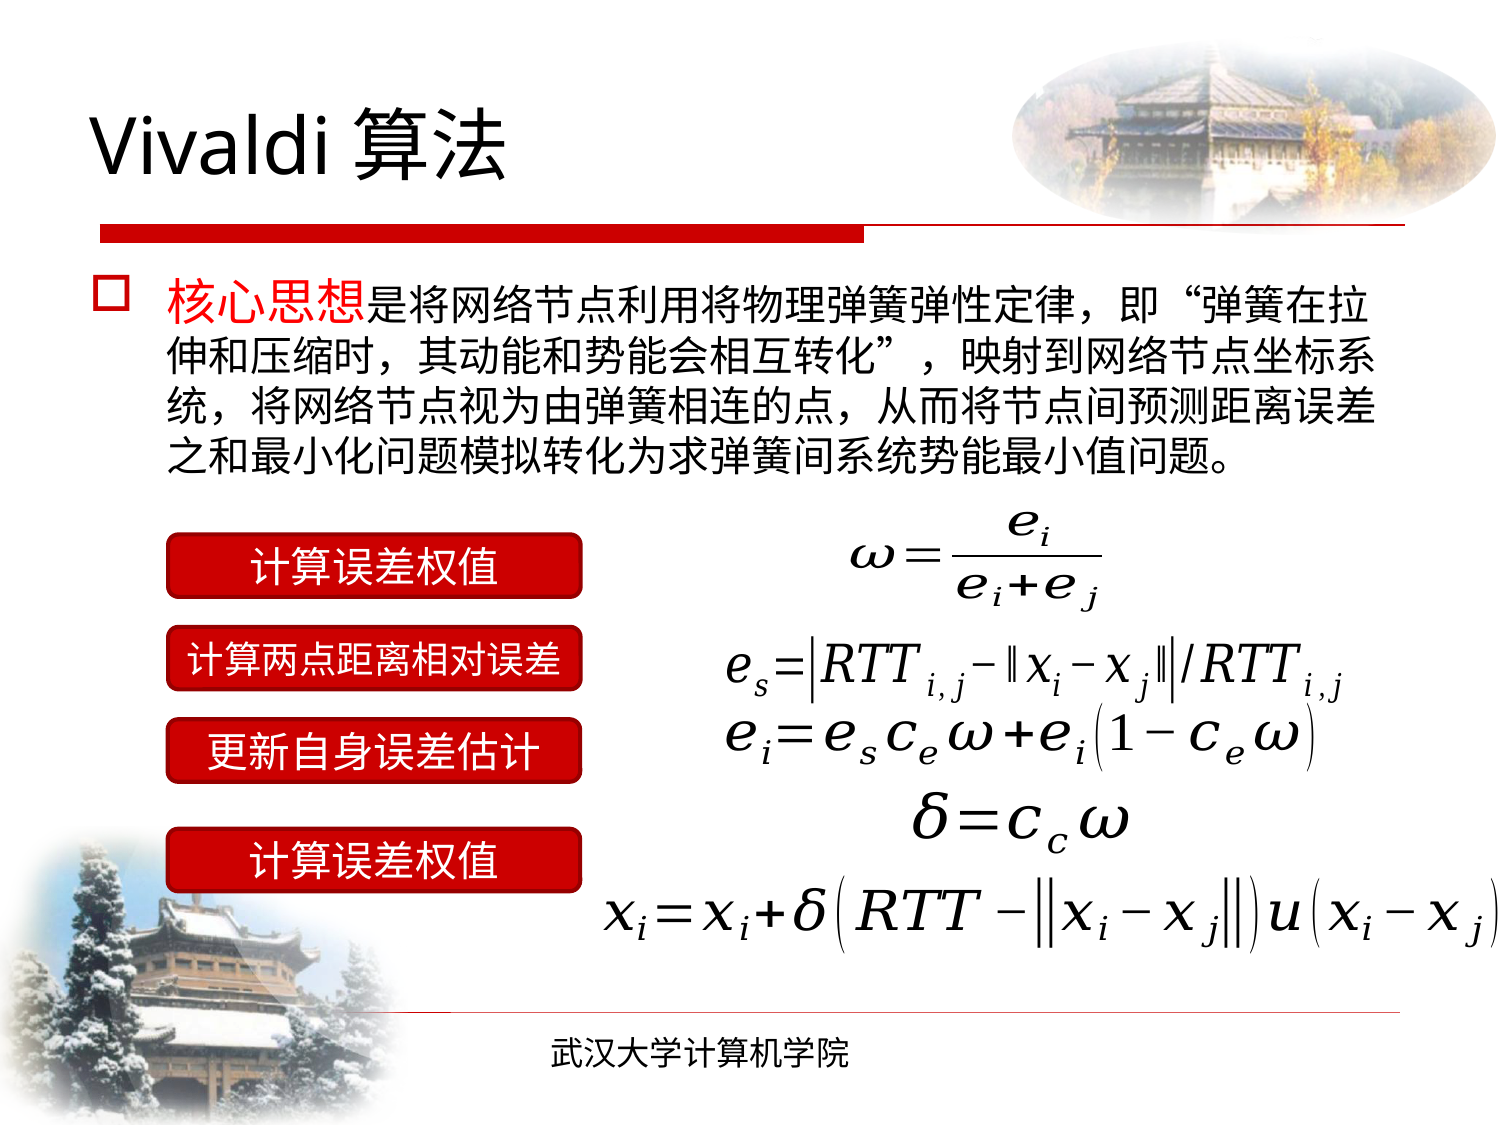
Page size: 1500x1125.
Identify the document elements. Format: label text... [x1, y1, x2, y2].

title Vivaldi算法 [75, 87, 1425, 233]
picture [0, 826, 408, 1125]
list 核心思想是将网络节点利用将物理弹簧弹性定律，即“弹簧在拉伸和压缩时，其动能和势能会相互转化”，映射到网络节点坐标系统，将网络节点视为由弹簧相连的点，从而将节点间预测距离误差之和最小化问题模拟转化为求弹簧间系统势能最小值问题。 [75, 262, 1425, 1005]
picture [1012, 34, 1496, 238]
text_box 计算误差权值 [166, 532, 583, 599]
footer 武汉大学计算机学院 [412, 1024, 988, 1103]
text_box 计算两点距离相对误差 [166, 624, 583, 692]
text_box 计算误差权值 [165, 826, 583, 894]
text_box 更新自身误差估计 [165, 717, 583, 784]
